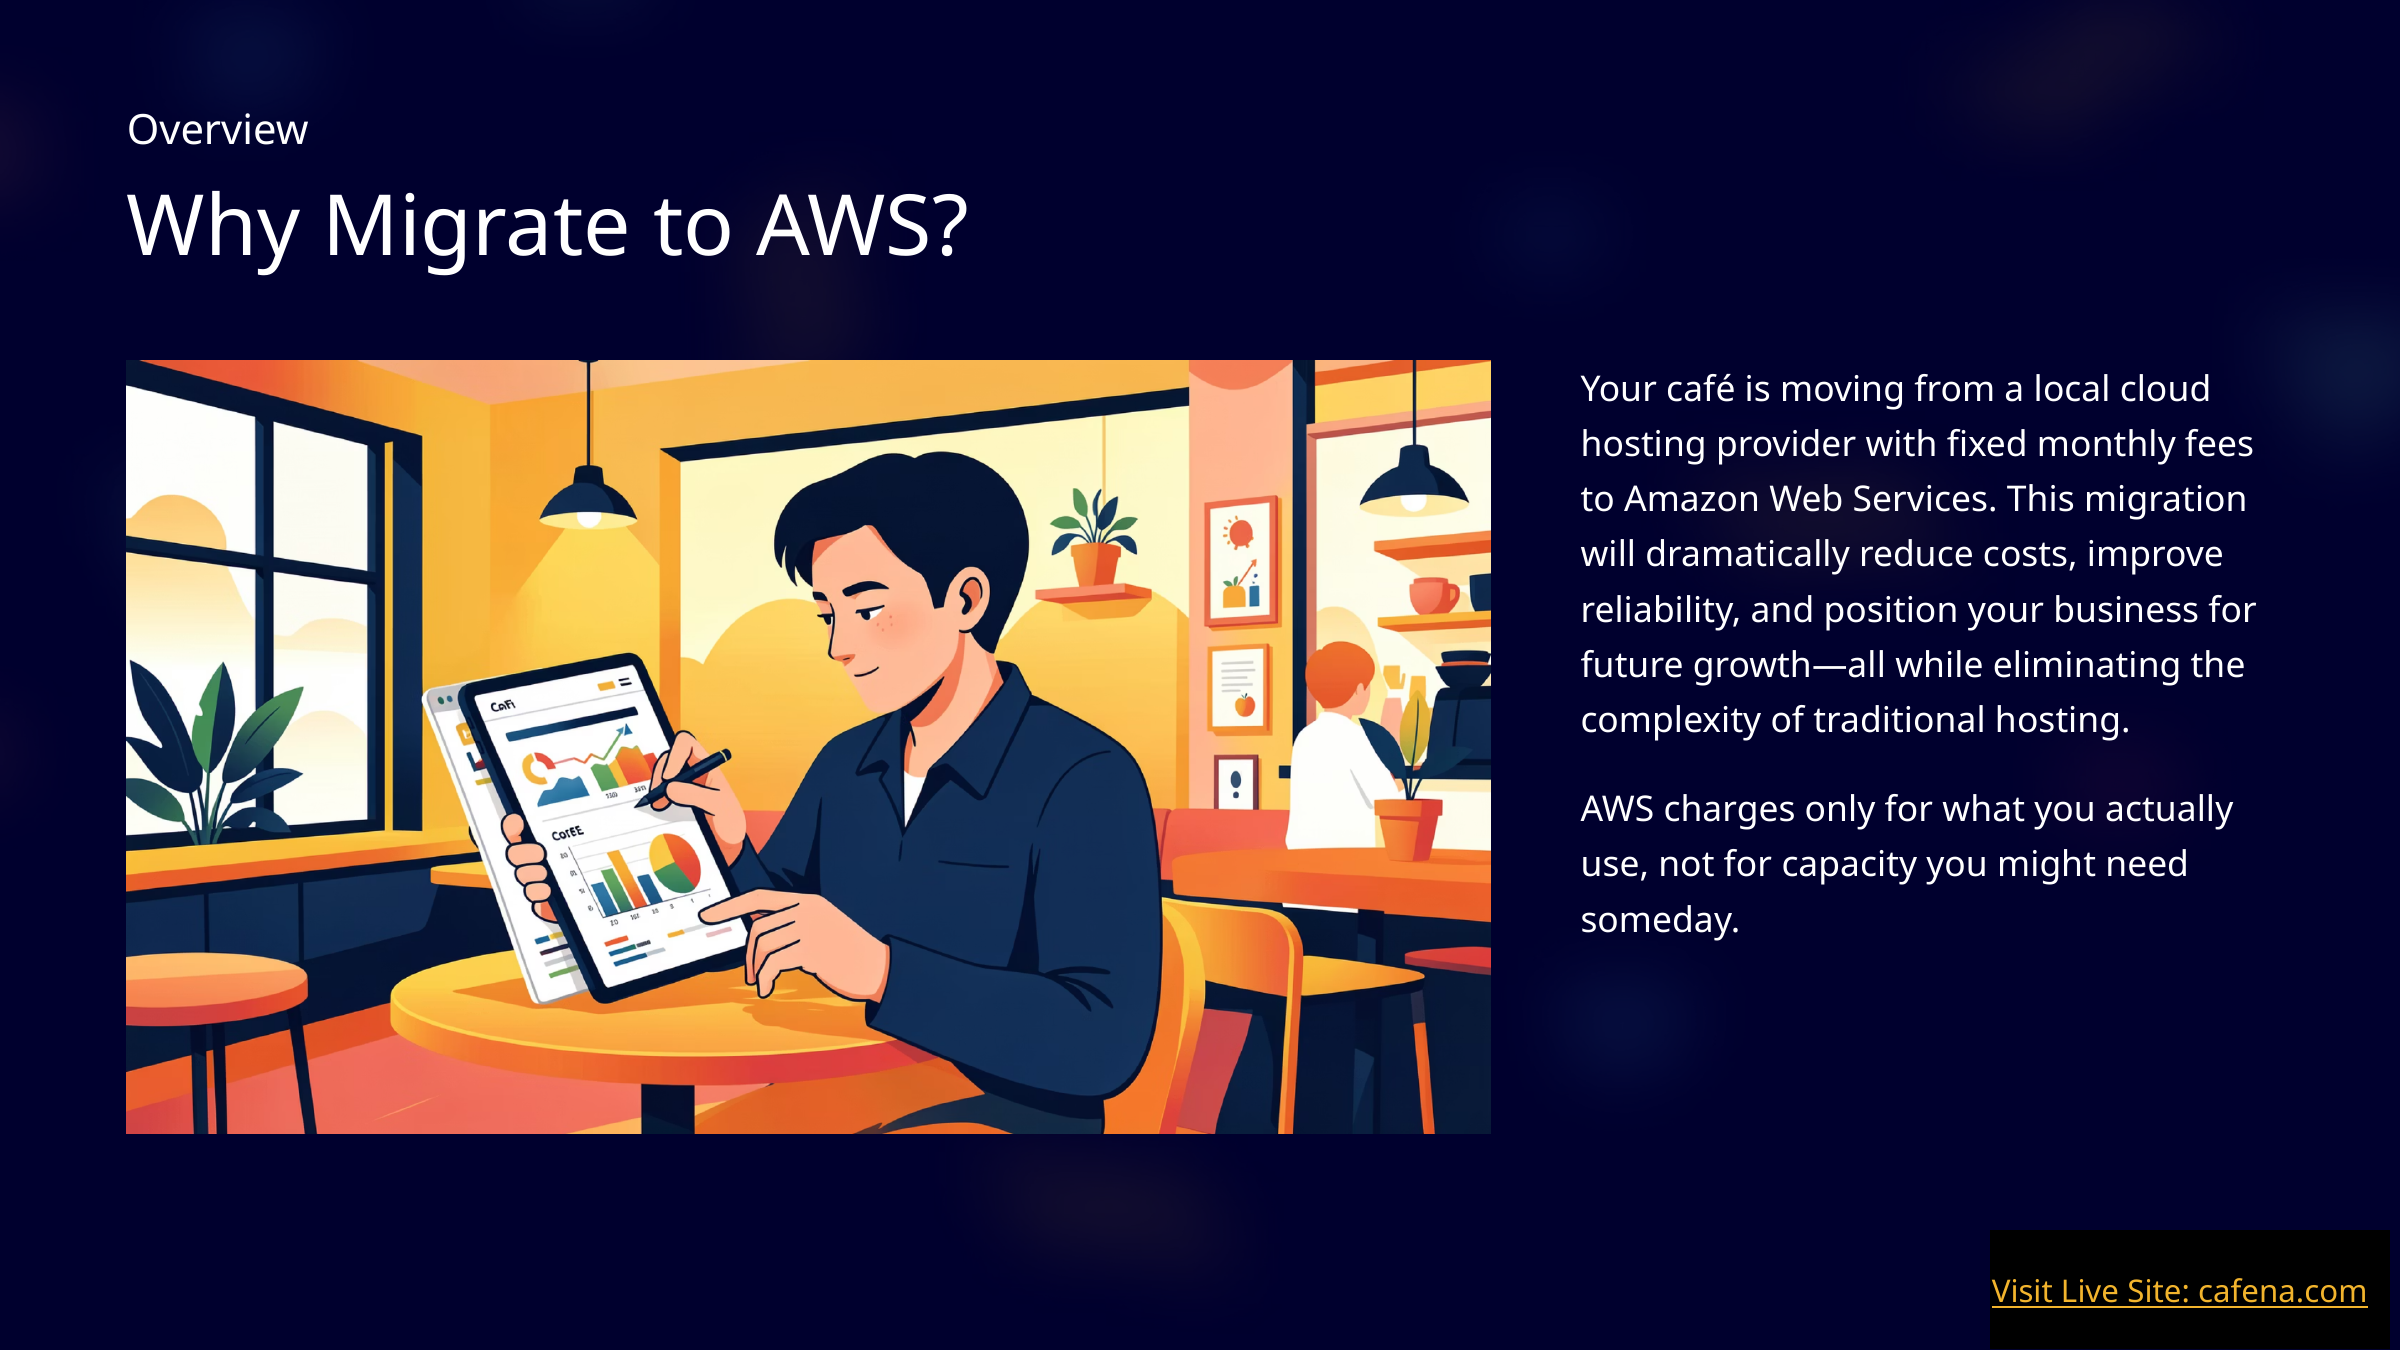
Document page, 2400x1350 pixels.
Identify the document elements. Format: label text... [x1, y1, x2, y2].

text_box Your café is moving from a local cloud hosting provider with fixed monthly fees to Amazon Web Services. This migration will dramatically reduce costs, improve reliability, and position your business for future growth—all while eliminating the complexity of traditional hosting. [1580, 353, 2275, 744]
text_box Overview [126, 99, 554, 153]
text_box Why Migrate to AWS? [126, 166, 1006, 273]
picture [126, 360, 1491, 1134]
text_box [1142, 1231, 2390, 1348]
text_box AWS charges only for what you actually use, not for capacity you might need someday. [1580, 773, 2275, 885]
